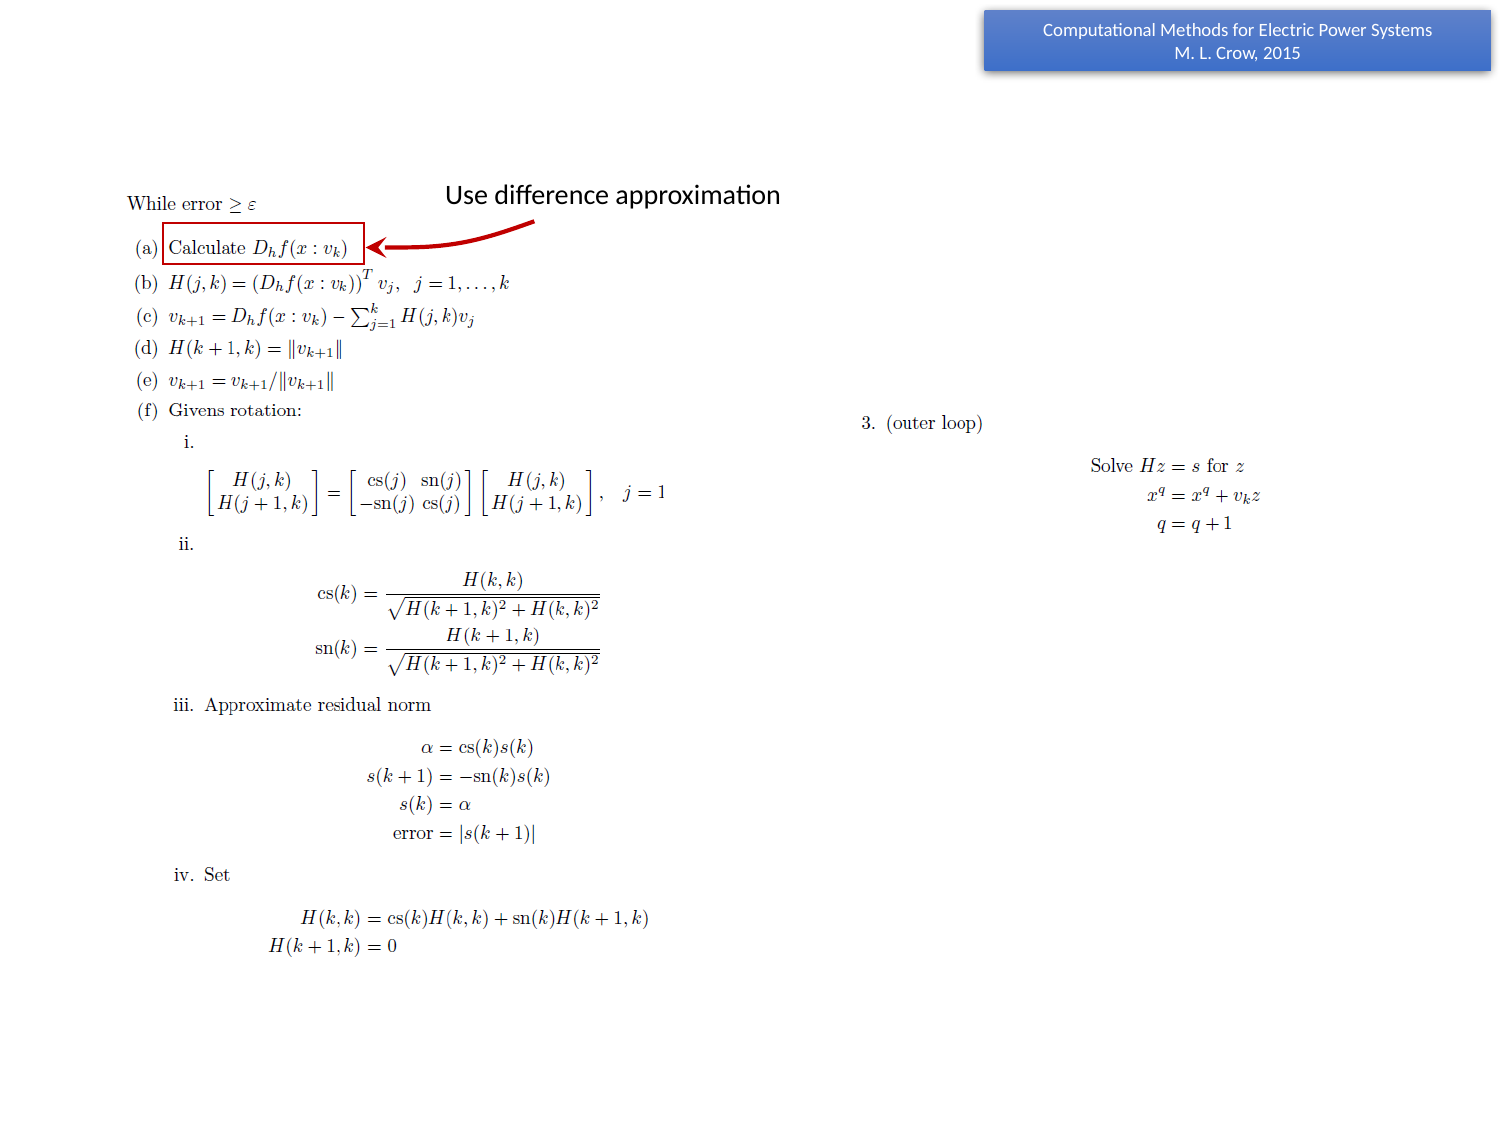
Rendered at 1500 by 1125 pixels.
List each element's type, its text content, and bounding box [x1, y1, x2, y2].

text_box Use difference approximation [430, 168, 797, 218]
picture [122, 191, 664, 957]
picture [857, 402, 1272, 567]
